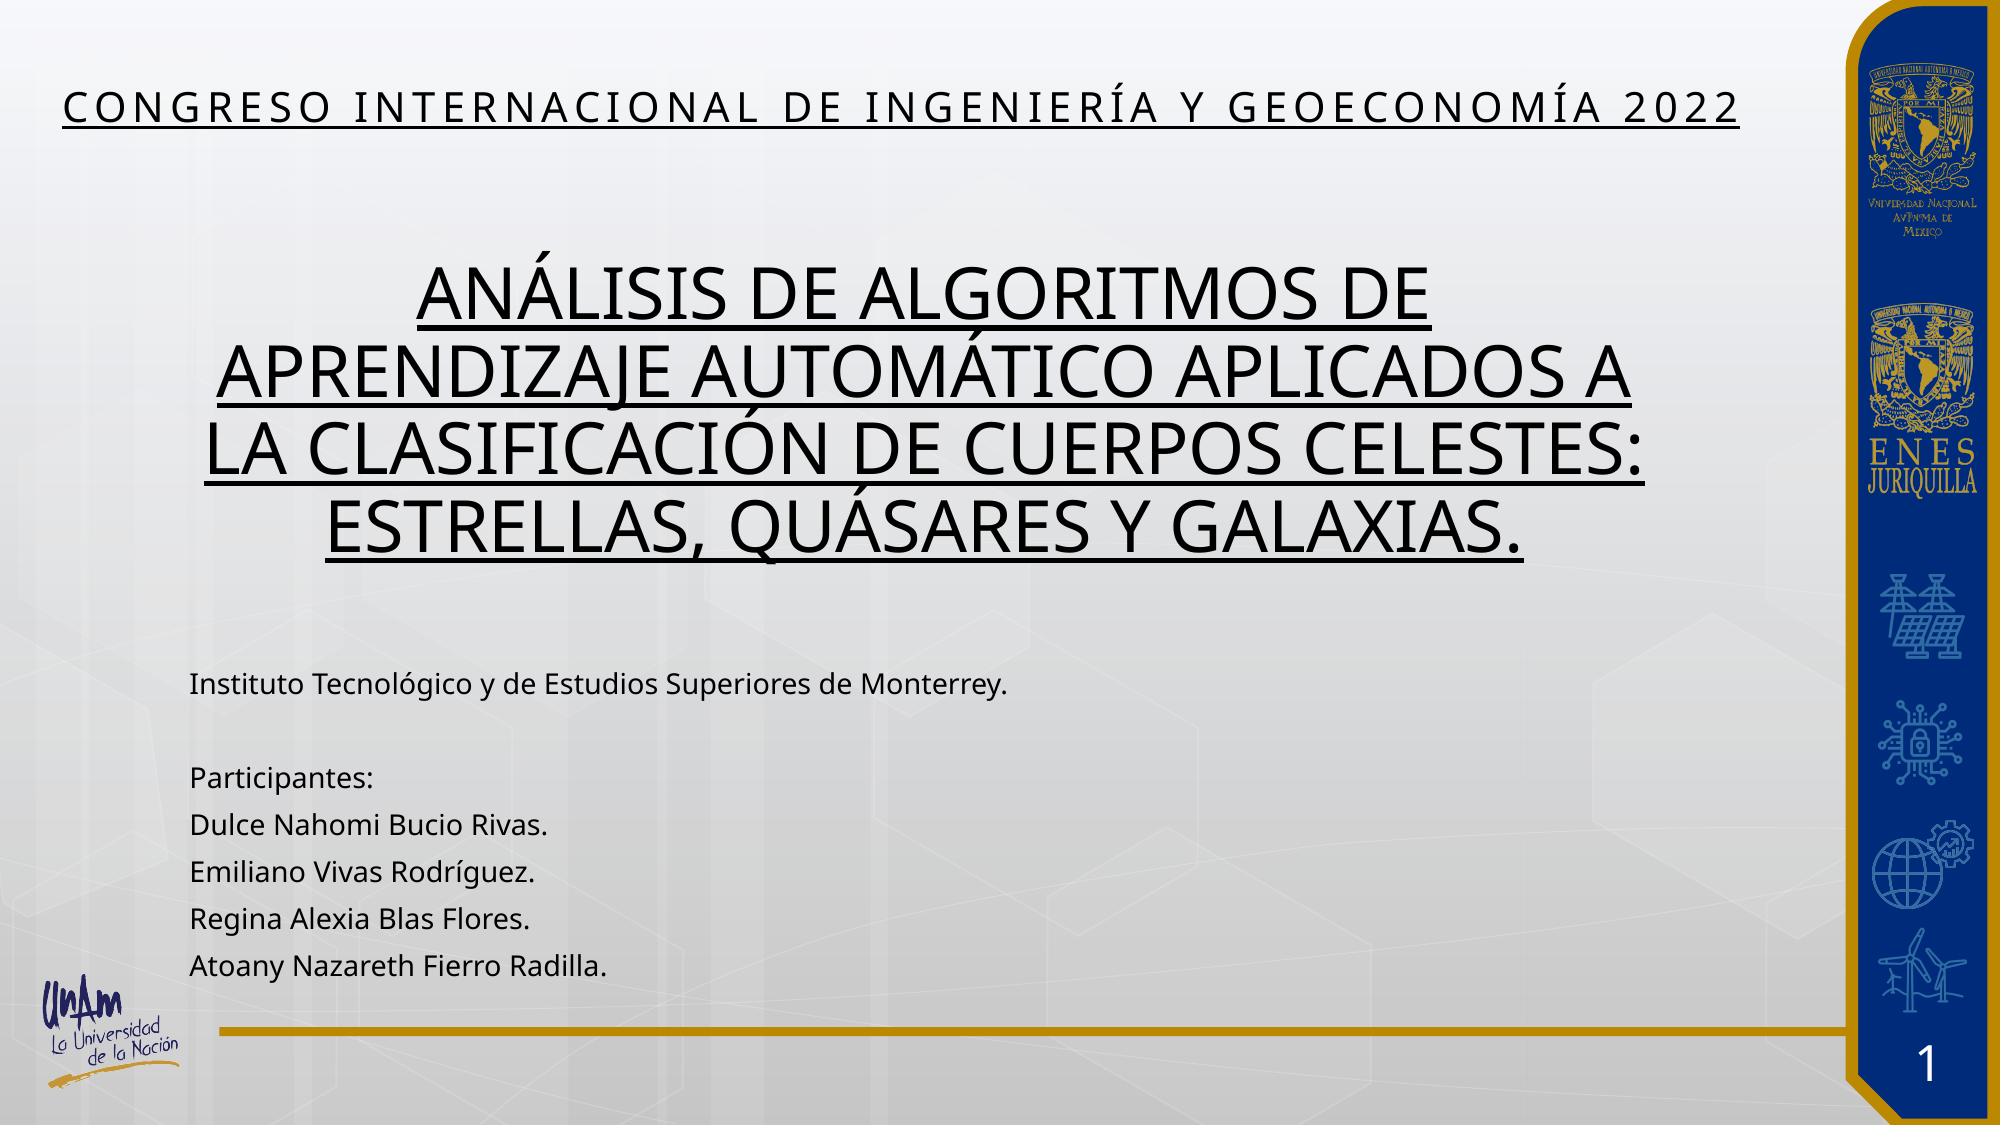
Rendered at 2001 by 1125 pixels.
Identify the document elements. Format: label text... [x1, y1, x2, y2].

subtitle Instituto Tecnológico y de Estudios Superiores de Monterrey. Participantes: Dulce Nahomi Bucio Rivas. Emiliano Vivas Rodríguez. Regina Alexia Blas Flores. Atoany Nazareth Fierro Radilla. [174, 661, 1675, 993]
text_box CONGRESO INTERNACIONAL DE INGENIERÍA Y GEOECONOMÍA 2022 [47, 73, 1801, 139]
title ANÁLISIS DE ALGORITMOS DE APRENDIZAJE AUTOMÁTICO APLICADOS A LA CLASIFICACIÓN DE CUERPOS CELESTES: ESTRELLAS, QUÁSARES Y GALAXIAS. [174, 182, 1675, 576]
picture [37, 968, 185, 1095]
